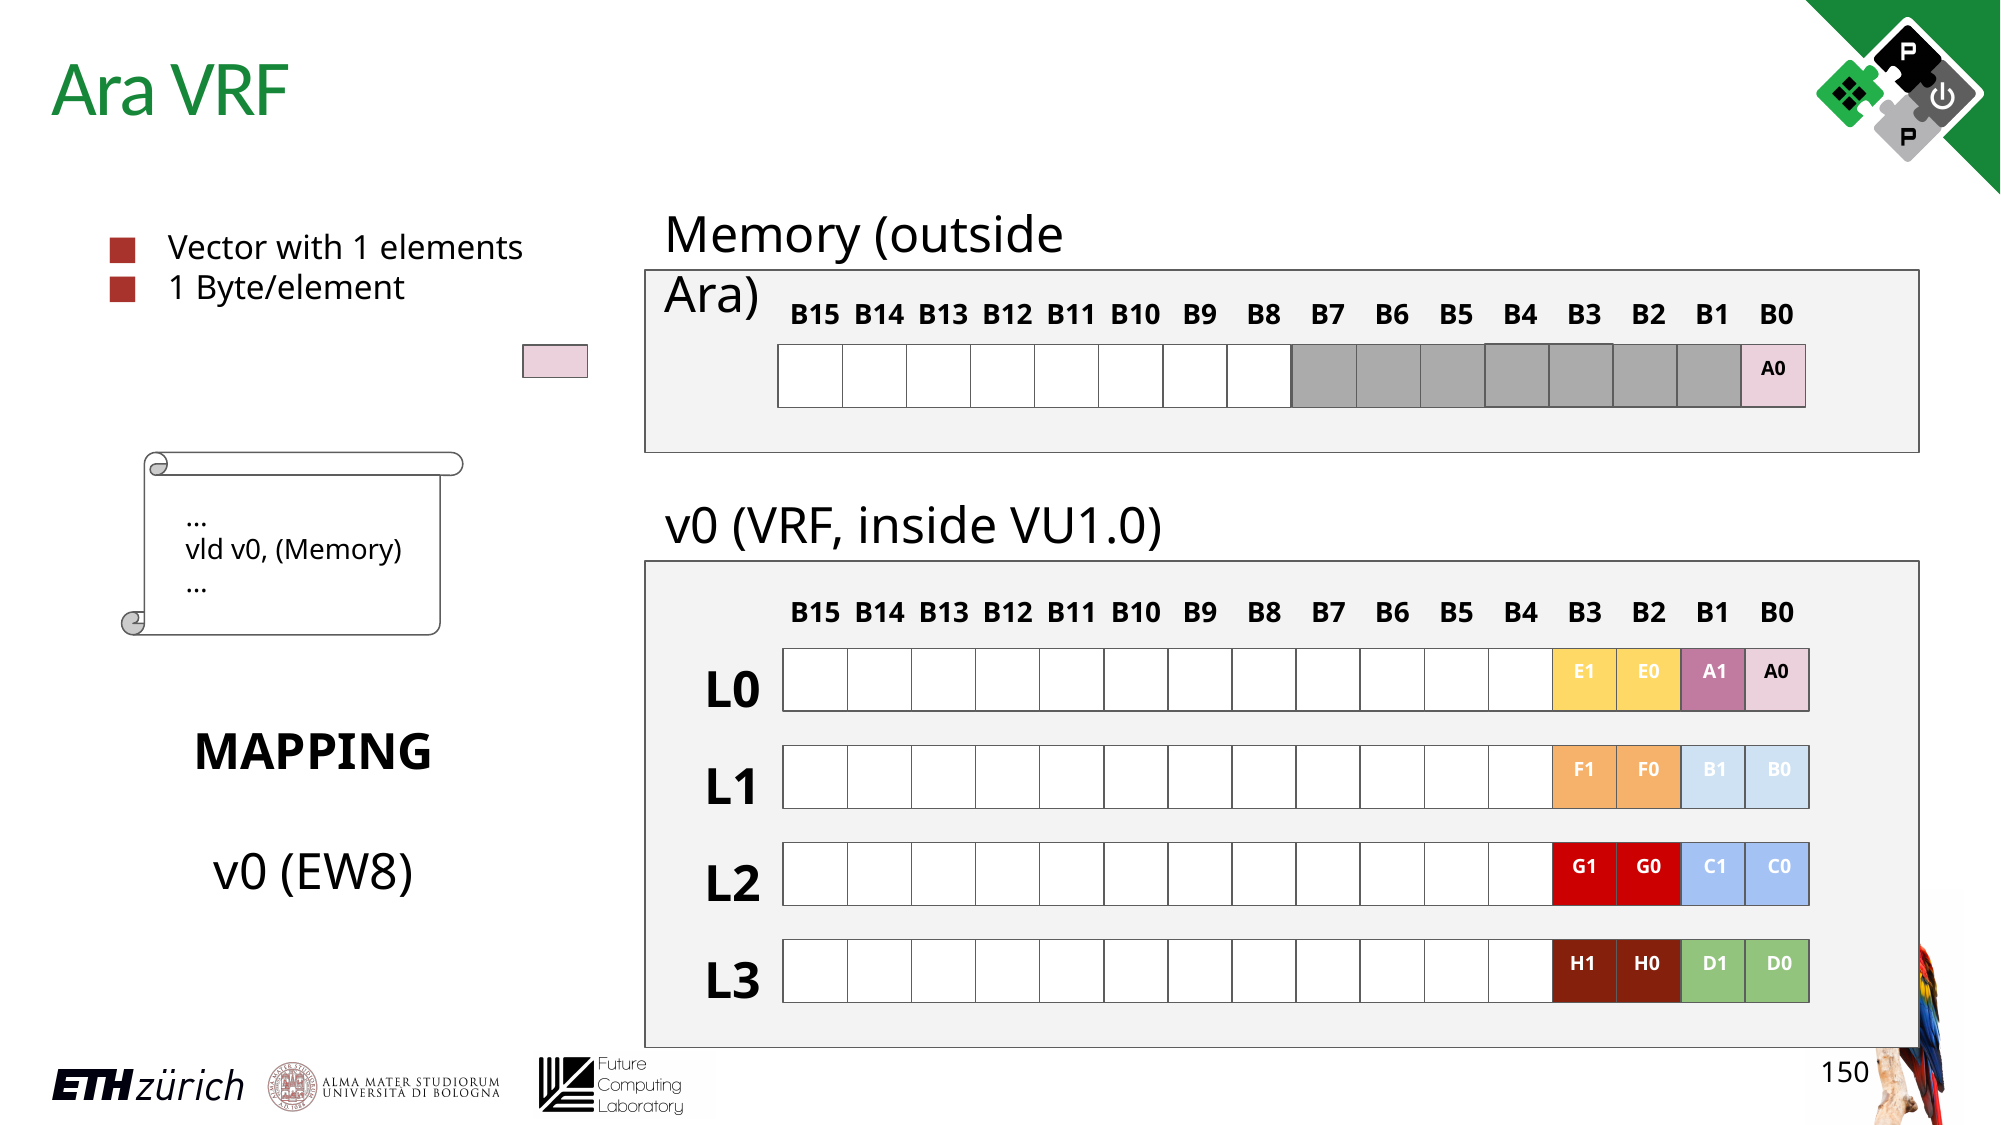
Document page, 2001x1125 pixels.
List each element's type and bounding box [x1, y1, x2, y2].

text_box [644, 182, 1919, 453]
text_box [121, 452, 524, 635]
picture [1805, 889, 1964, 1125]
picture [51, 1069, 244, 1101]
text_box [644, 473, 1919, 1048]
picture [533, 1051, 716, 1119]
text_box [48, 206, 588, 378]
title [51, 29, 1802, 138]
picture [266, 1062, 319, 1113]
slide_number [1816, 1034, 1875, 1112]
picture [322, 1074, 500, 1097]
picture [1815, 24, 1977, 163]
text_box [67, 699, 561, 980]
